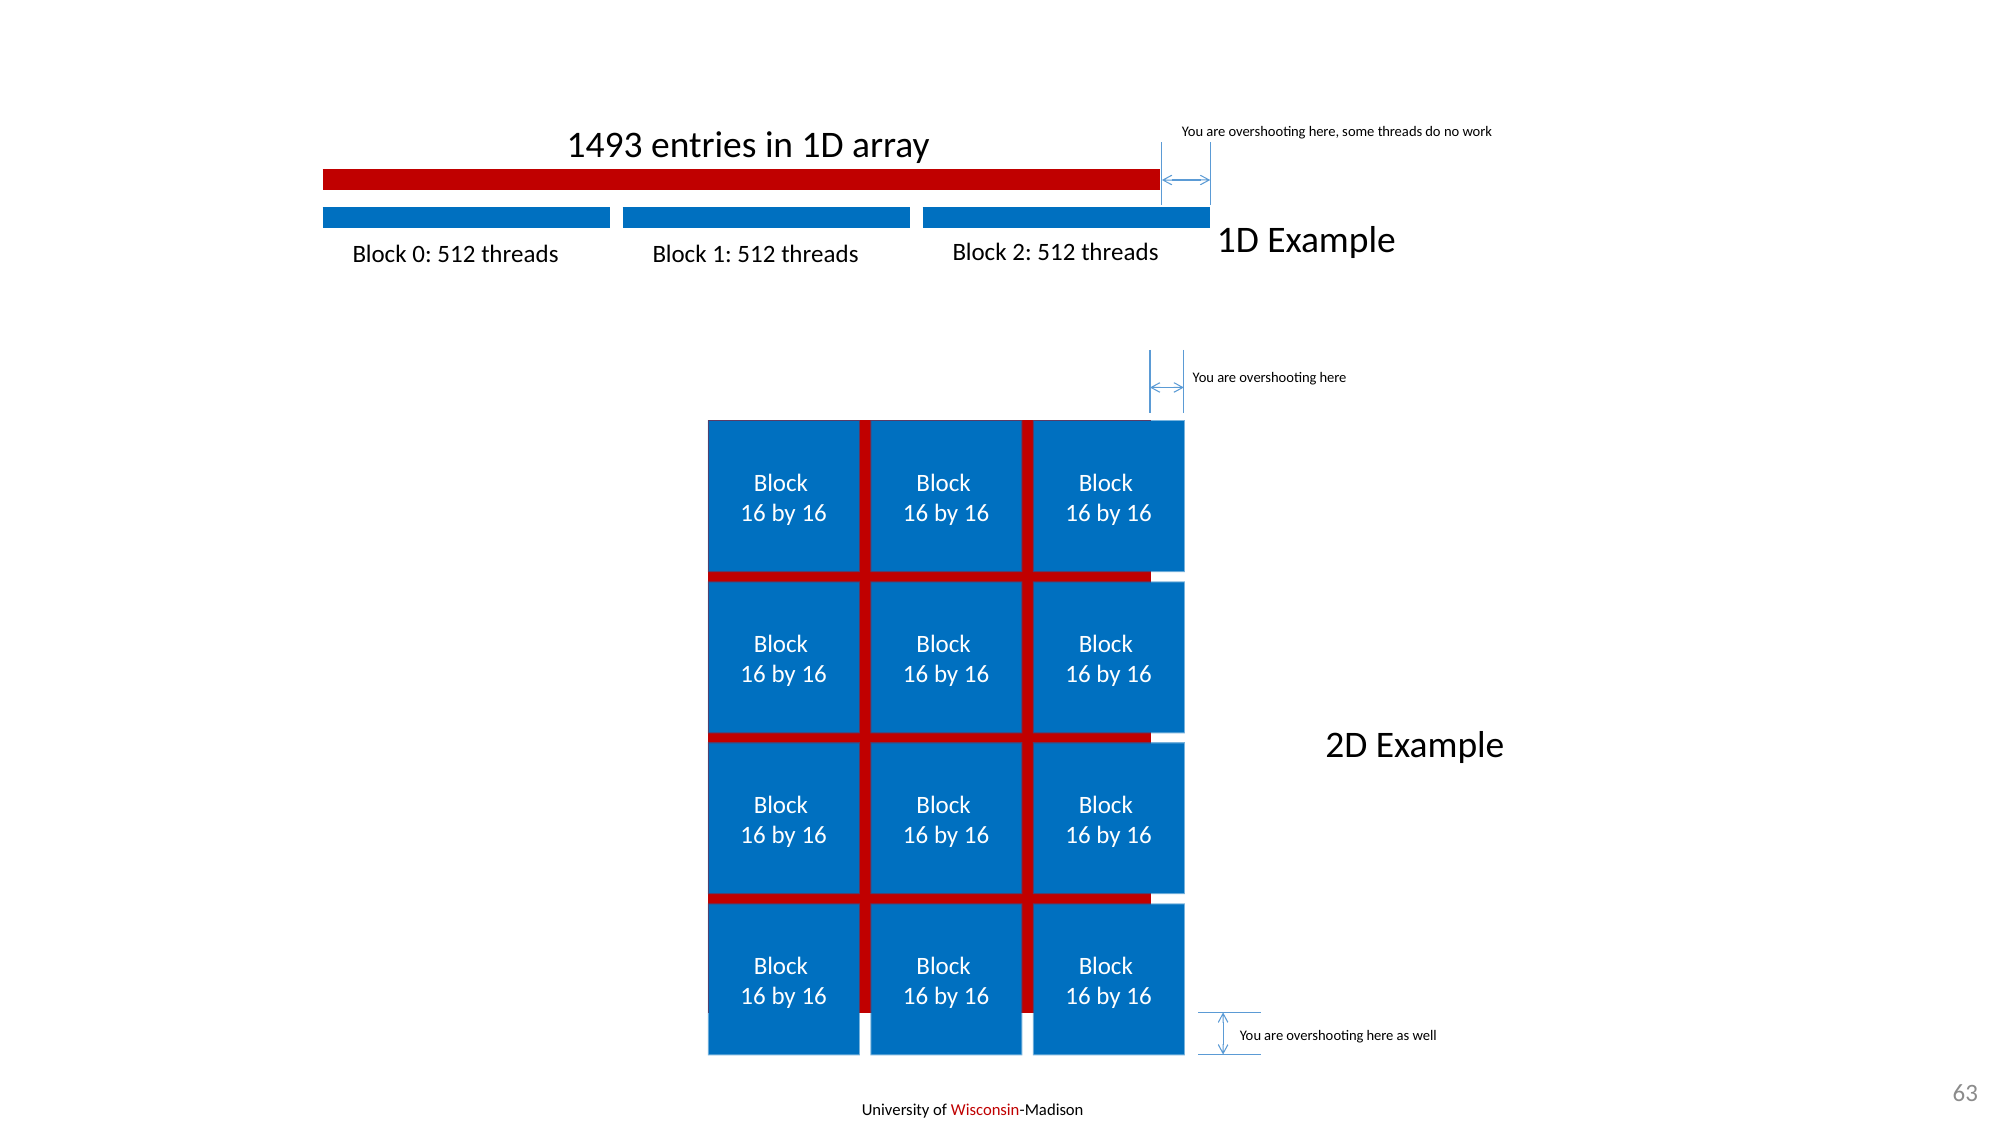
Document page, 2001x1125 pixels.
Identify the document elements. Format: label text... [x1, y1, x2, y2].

text_box Block 0: 512 threads [337, 229, 575, 275]
text_box 1493 entries in 1D array [551, 112, 945, 173]
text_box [1149, 349, 1184, 413]
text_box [1161, 142, 1211, 205]
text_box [1208, 1002, 1251, 1065]
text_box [708, 421, 1184, 1055]
slide_number 63 [1879, 1069, 1994, 1114]
text_box Block 1: 512 threads [637, 229, 875, 275]
text_box 1D Example [1202, 207, 1412, 268]
text_box You are overshooting here as well [1251, 1018, 1452, 1051]
text_box 2D Example [1310, 713, 1520, 773]
text_box You are overshooting here, some threads do no work [1167, 114, 1508, 148]
text_box Block 2: 512 threads [937, 228, 1175, 273]
text_box You are overshooting here [1184, 360, 1362, 393]
